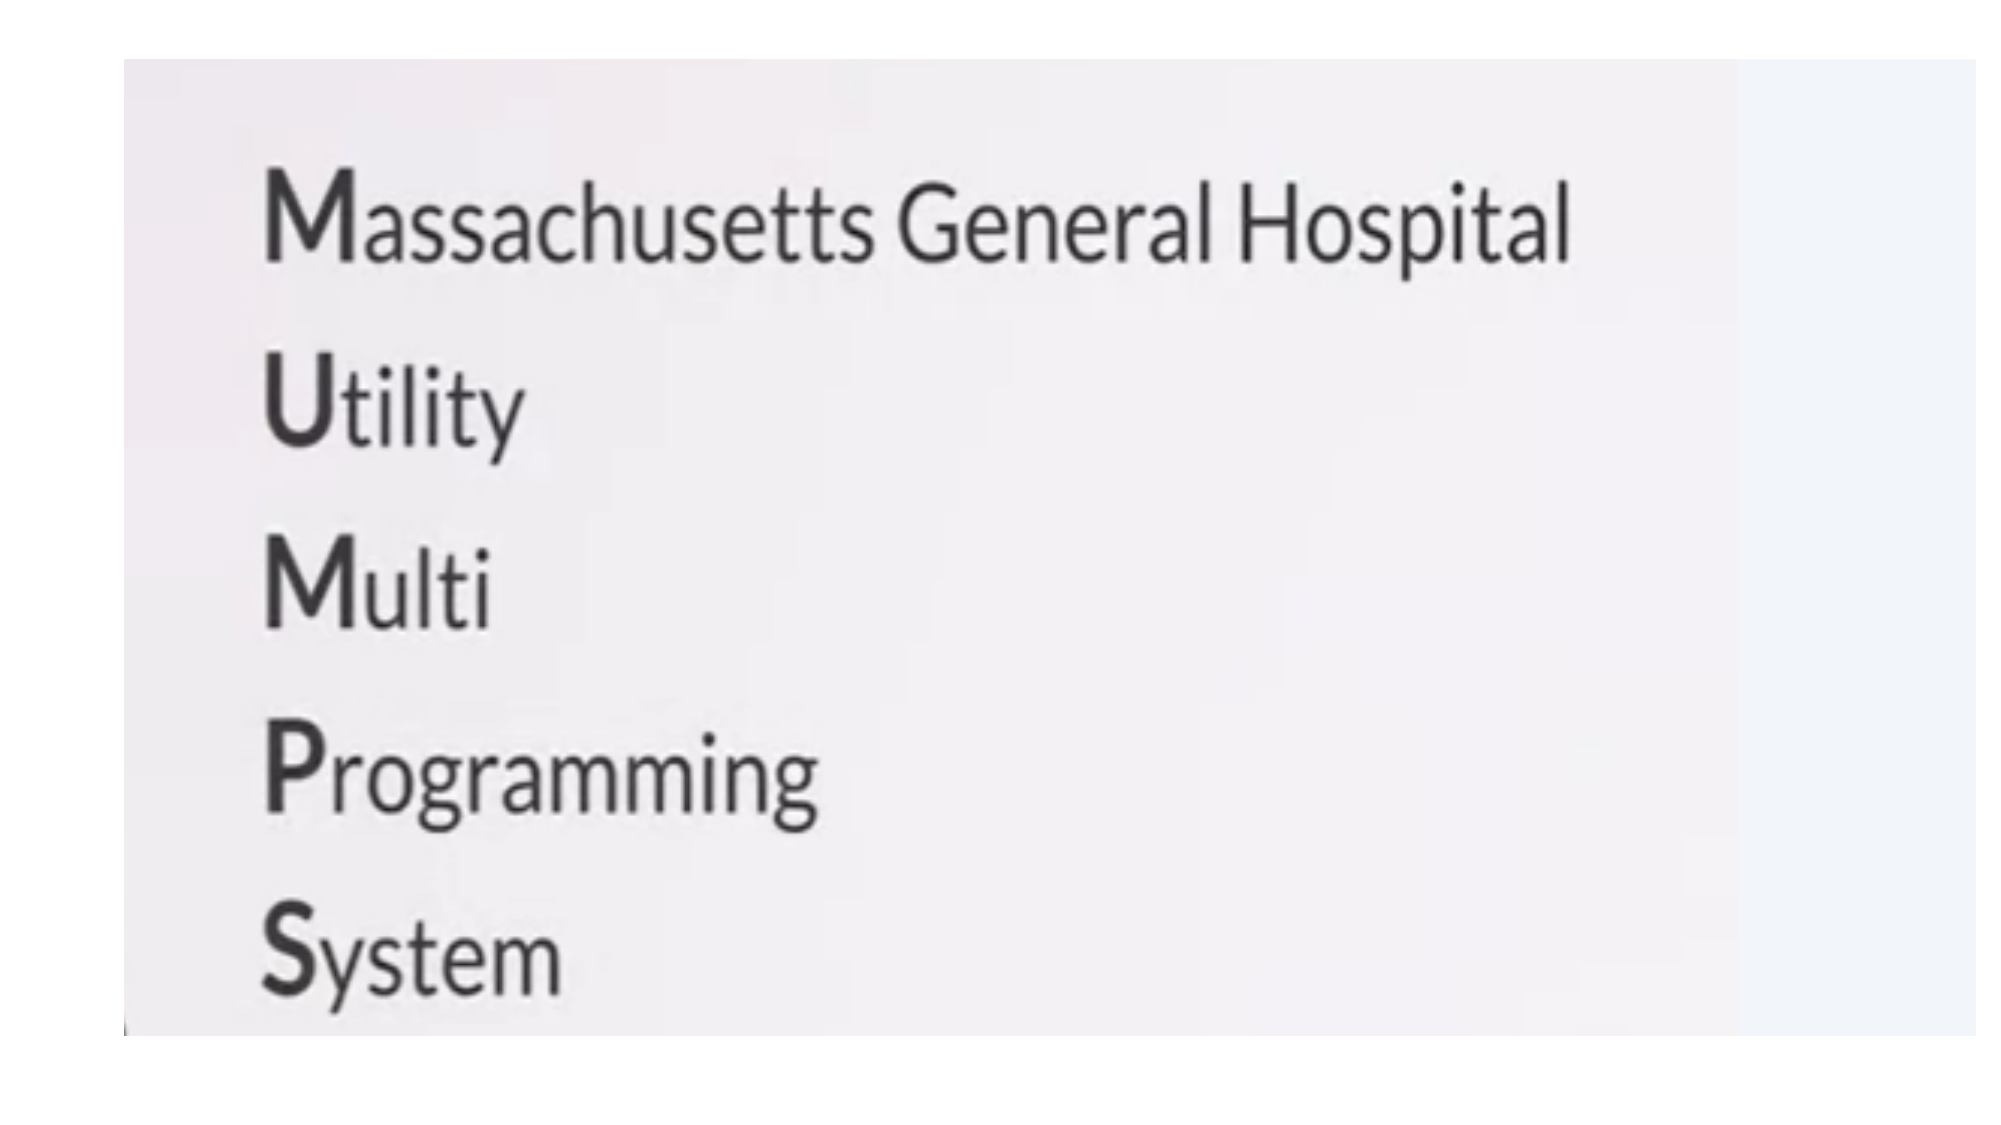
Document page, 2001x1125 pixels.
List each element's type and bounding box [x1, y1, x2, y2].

picture [124, 59, 1976, 1036]
